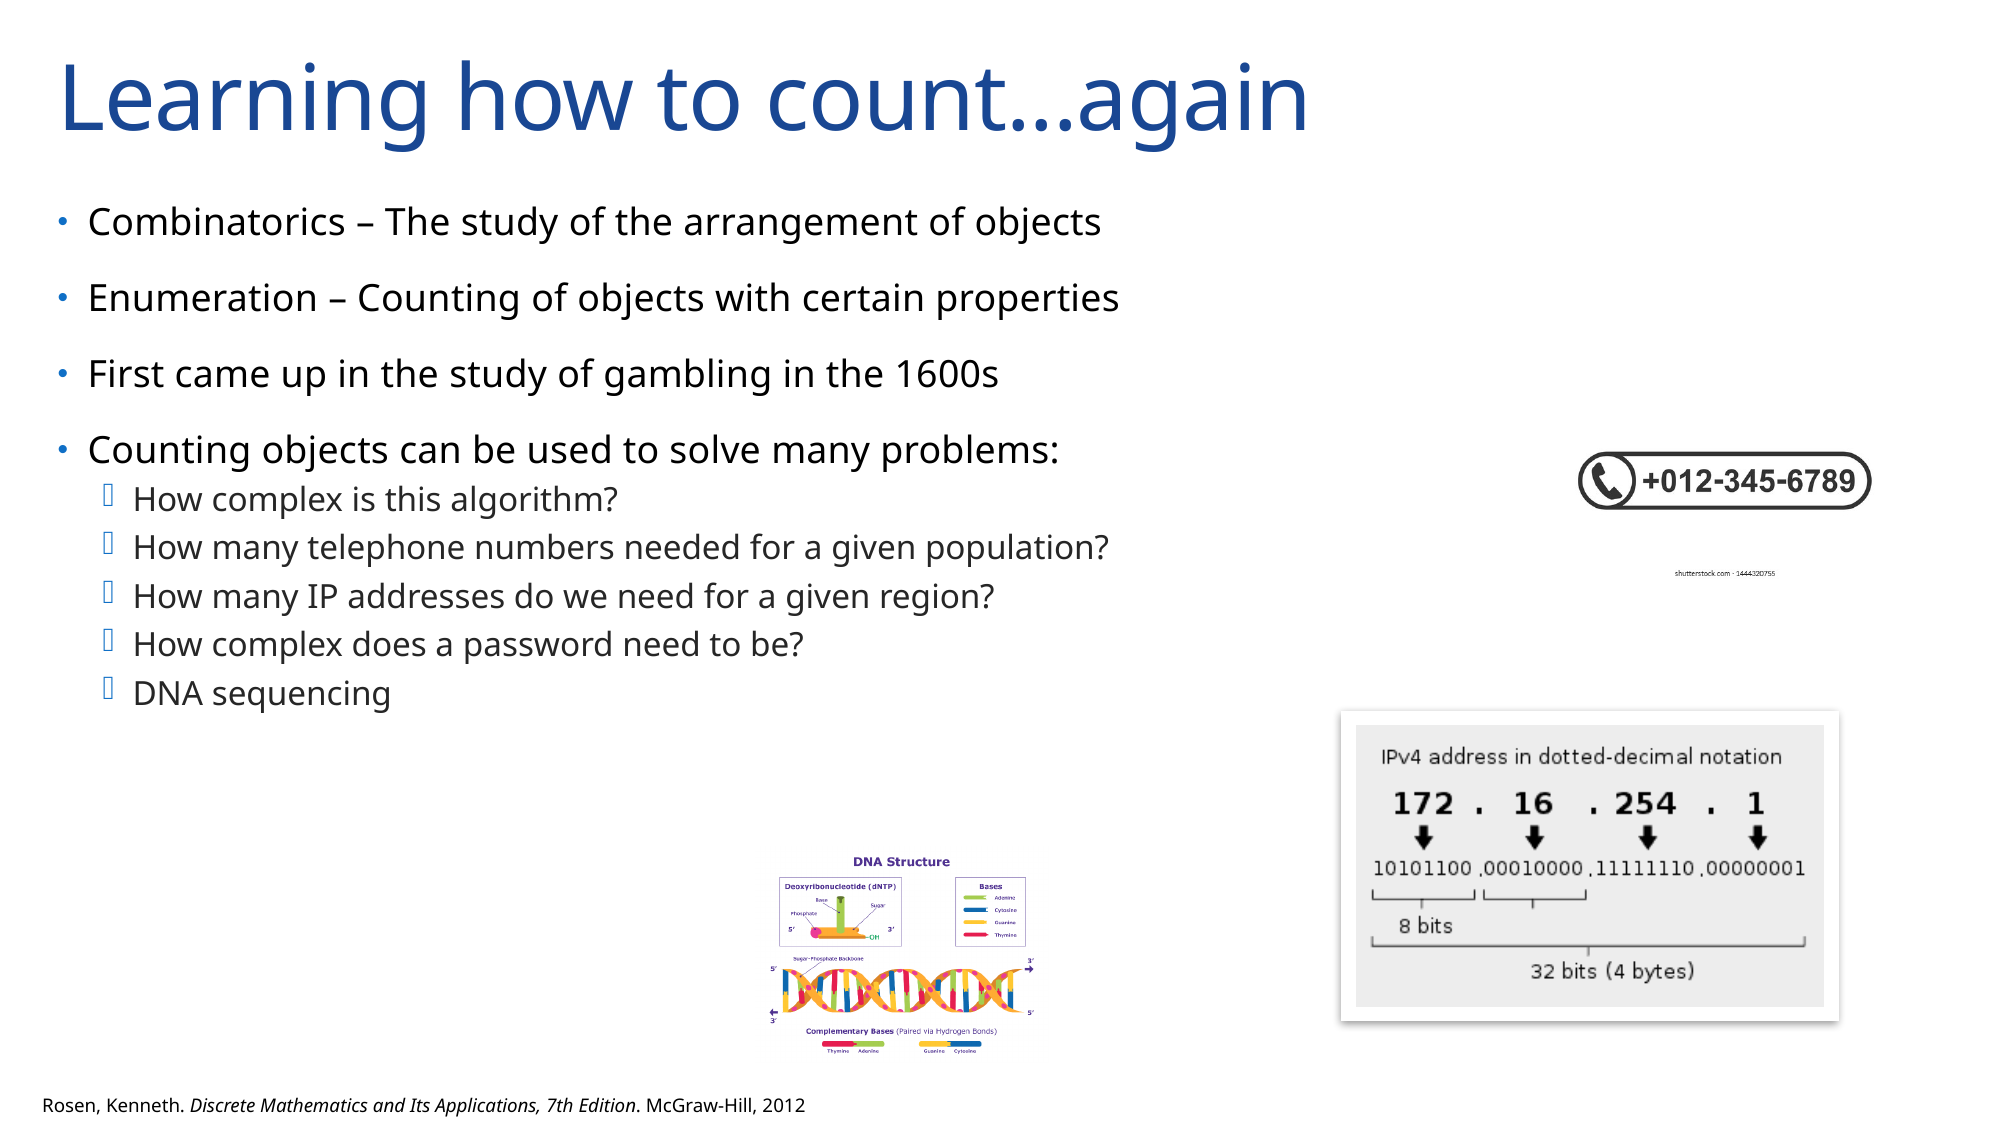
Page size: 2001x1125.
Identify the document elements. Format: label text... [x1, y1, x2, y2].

picture [754, 846, 1049, 1063]
list Combinatorics – The study of the arrangement of objects Enumeration – Counting of objects with certain properties First came up in the study of gambling in the 1600s Counting objects can be used to solve many problems: How complex is this algorithm? How many telephone numbers needed for a given population? How many IP addresses do we need for a given region? How complex does a password need to be? DNA sequencing [42, 193, 1955, 1028]
picture [1355, 725, 1825, 1007]
text_box Rosen, Kenneth. Discrete Mathematics and Its Applications, 7th Edition. McGraw-Hill, 2012 [27, 1086, 821, 1124]
picture [1554, 395, 1895, 579]
title Learning how to count...again [42, 38, 1955, 158]
